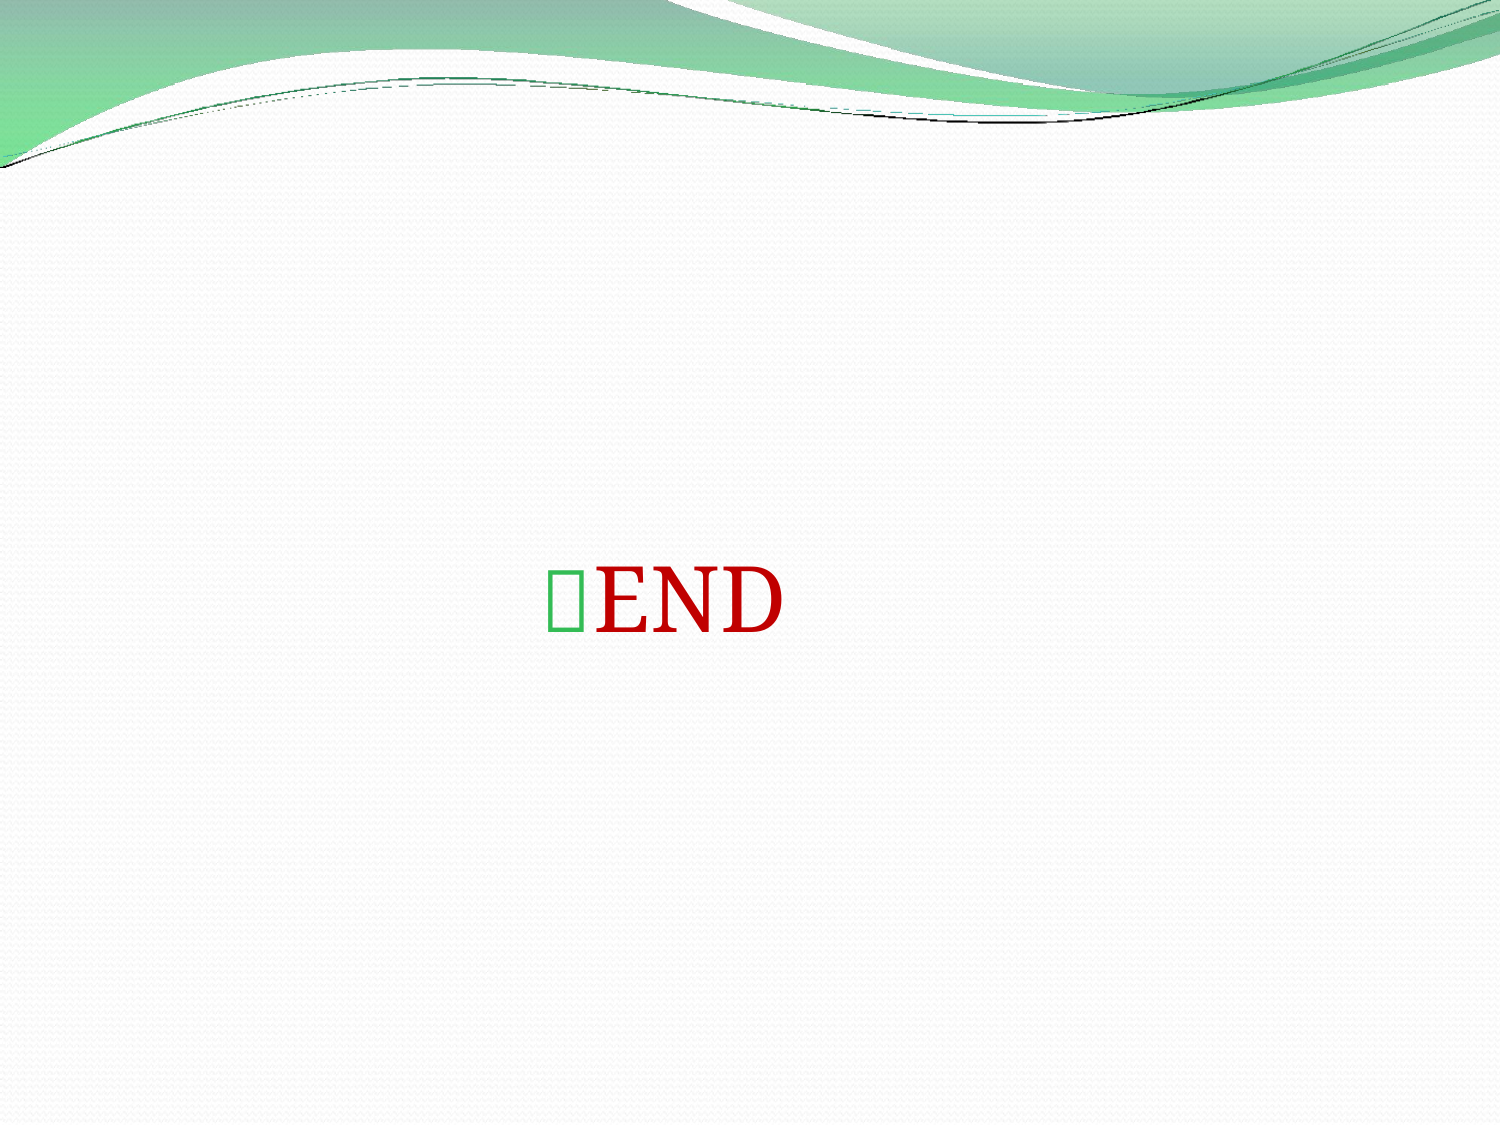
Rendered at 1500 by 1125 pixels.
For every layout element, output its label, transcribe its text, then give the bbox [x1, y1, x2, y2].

title END [538, 539, 821, 730]
picture [0, 0, 1500, 1125]
